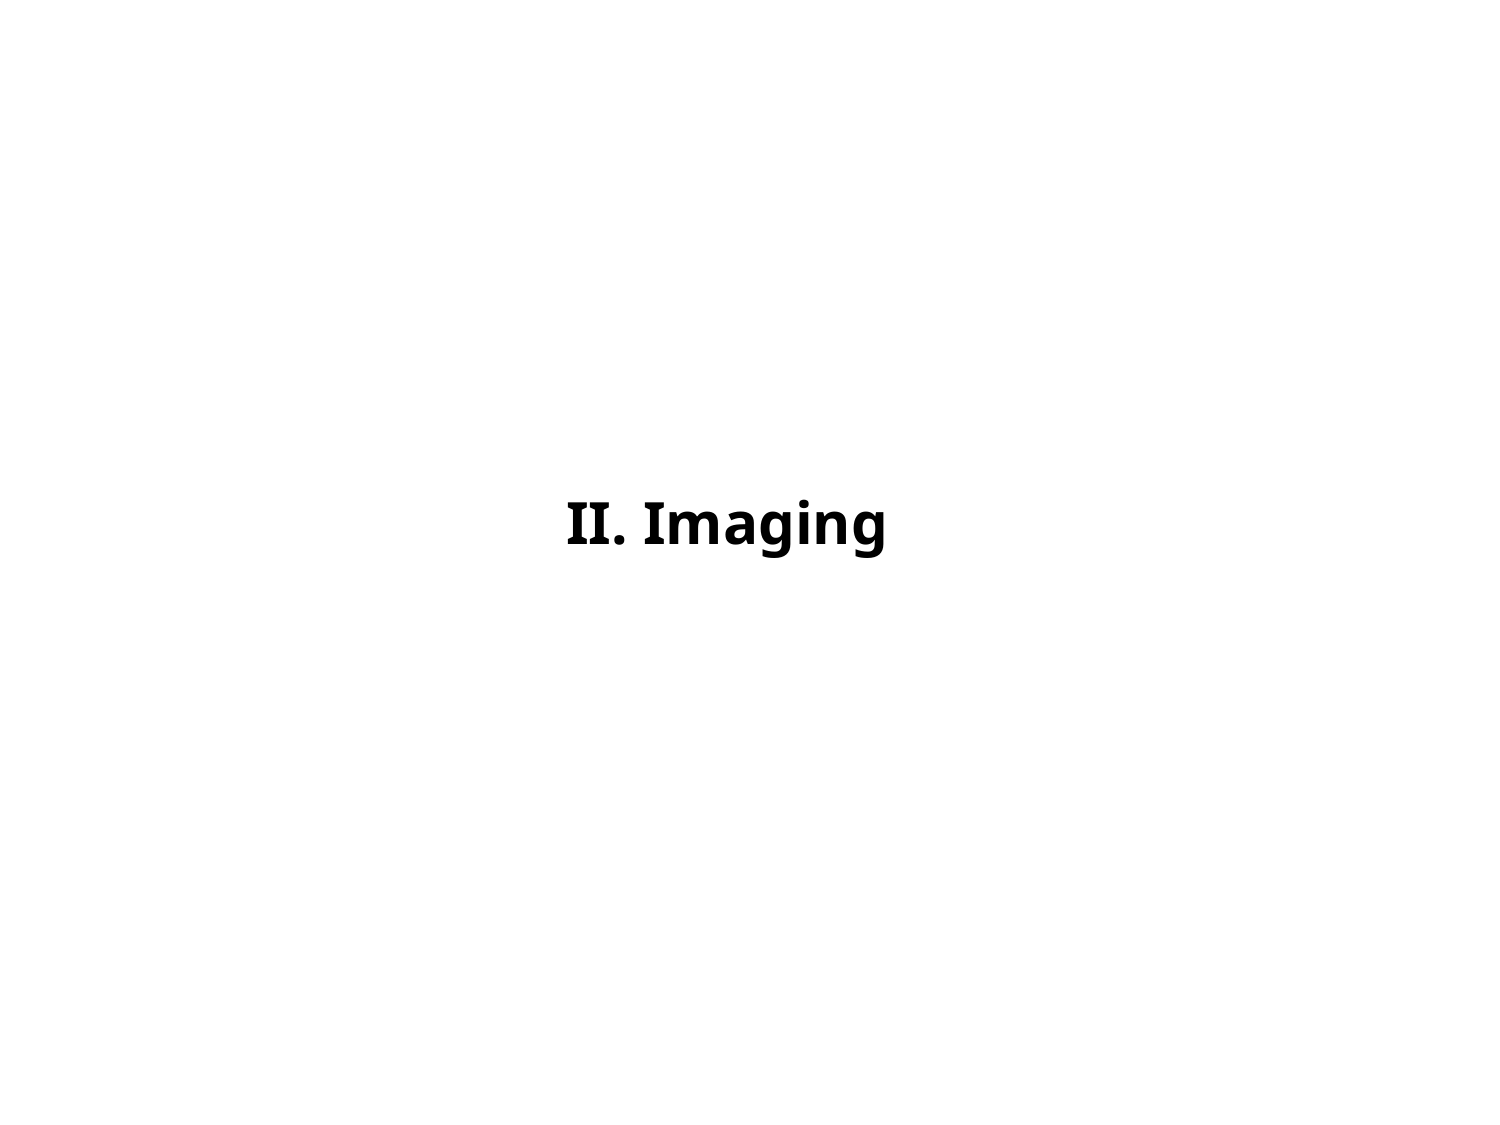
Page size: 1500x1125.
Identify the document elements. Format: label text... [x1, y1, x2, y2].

text_box II. Imaging [0, 385, 1500, 657]
